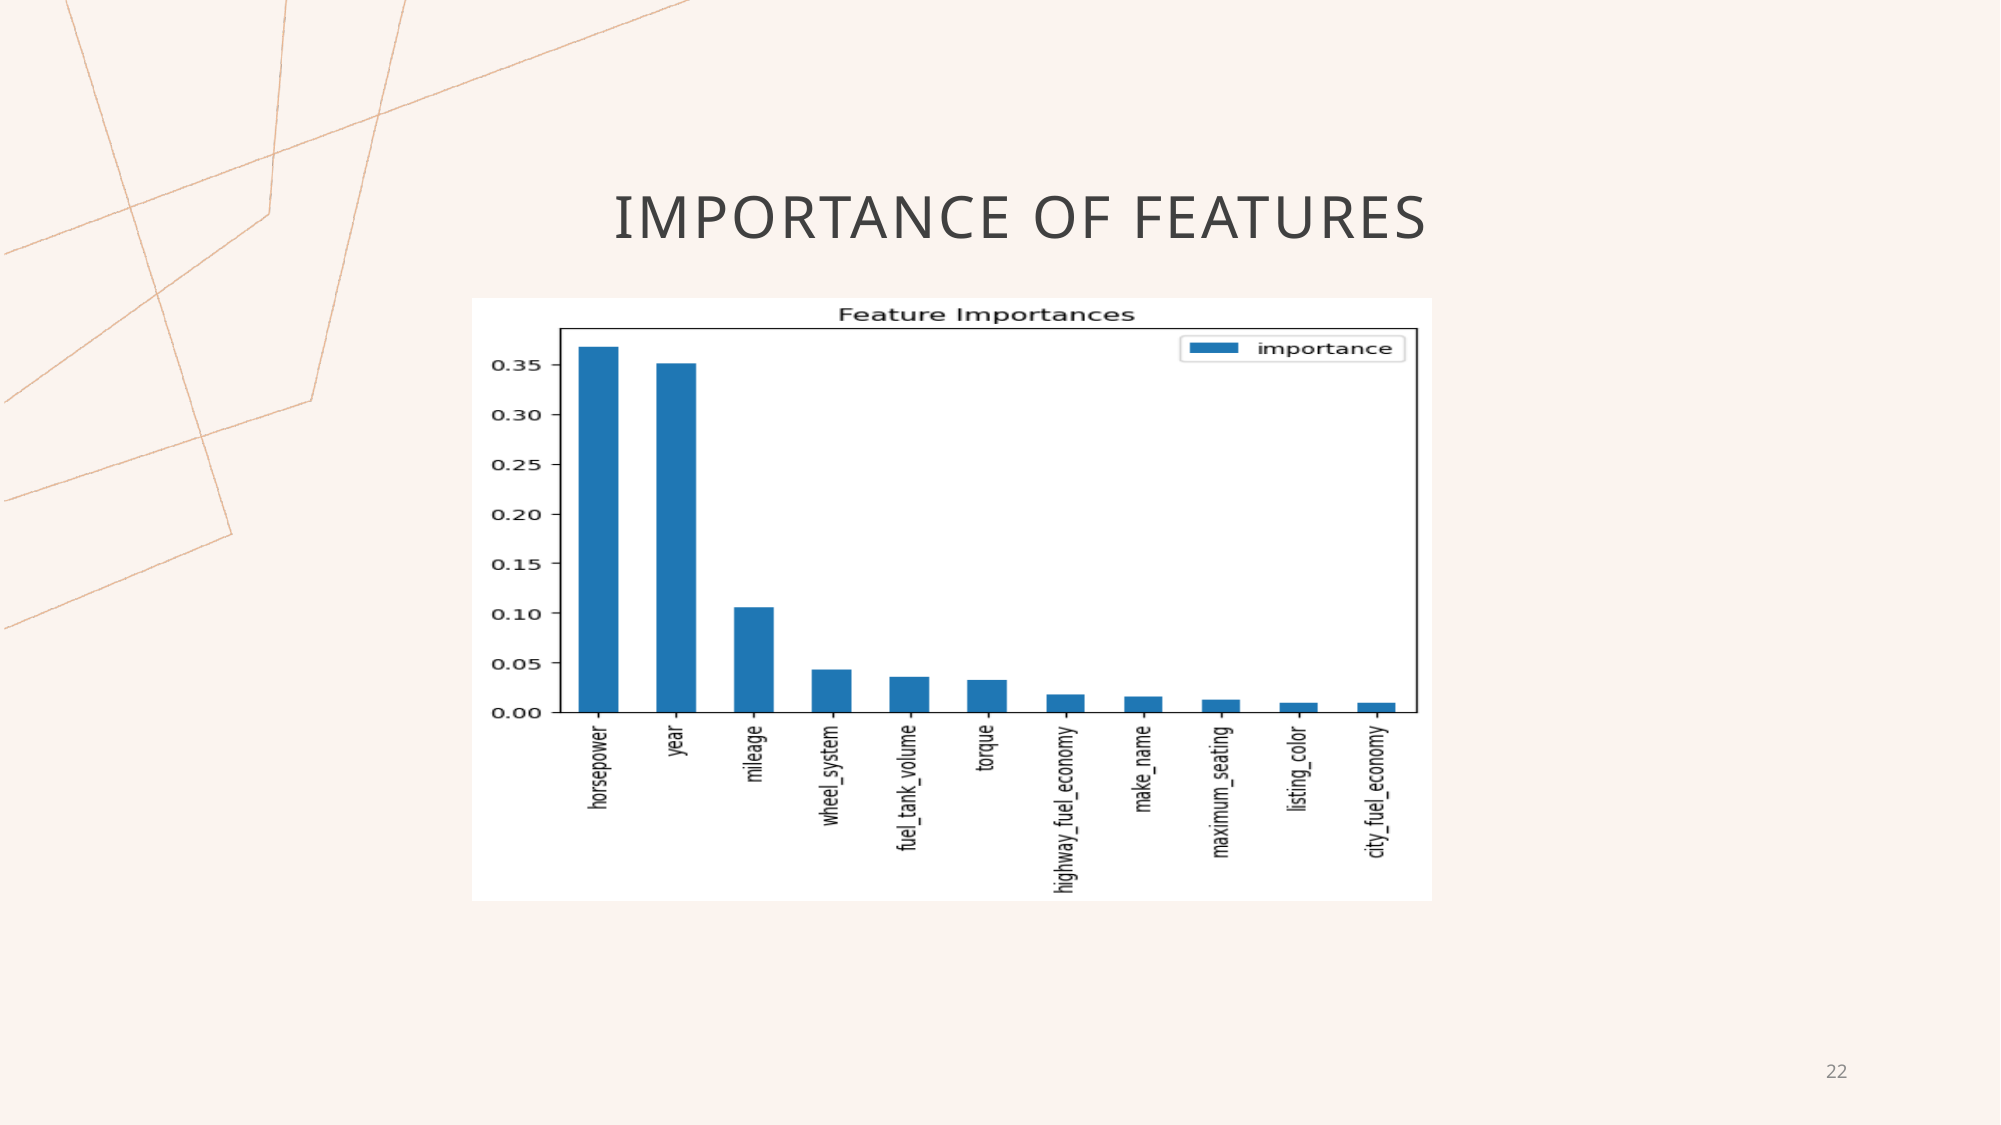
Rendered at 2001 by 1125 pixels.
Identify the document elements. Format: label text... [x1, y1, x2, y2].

slide_number 22 [1412, 1042, 1863, 1103]
picture [4, 0, 1432, 901]
title Importance of features [352, 140, 1690, 299]
